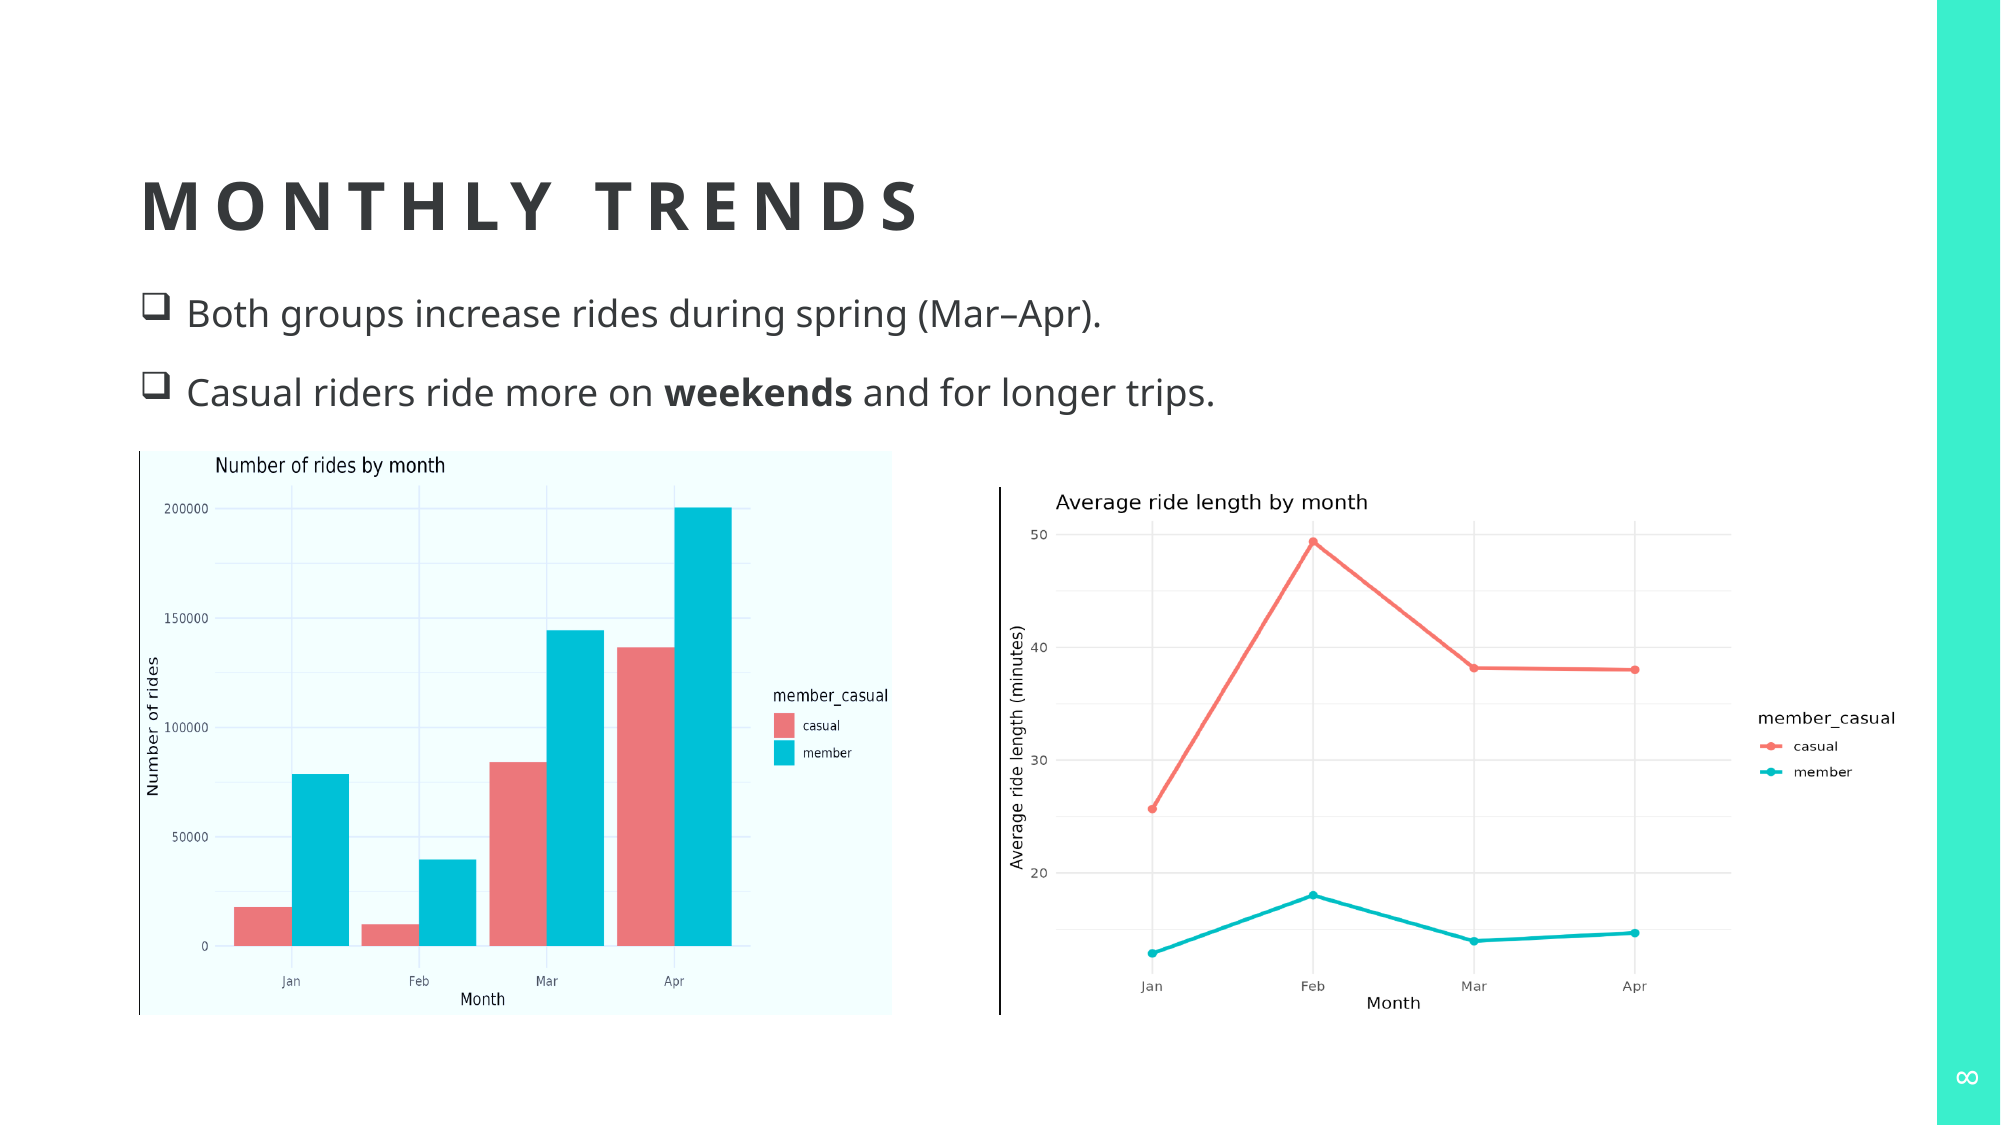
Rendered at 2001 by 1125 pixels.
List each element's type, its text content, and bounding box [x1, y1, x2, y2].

picture [999, 487, 1906, 1015]
title Monthly Trends [139, 29, 1800, 245]
list Both groups increase rides during spring (Mar–Apr). Casual riders ride more on weekends and for longer trips. [139, 273, 1794, 488]
slide_number 8 [1937, 1032, 2000, 1125]
picture [139, 451, 892, 1015]
